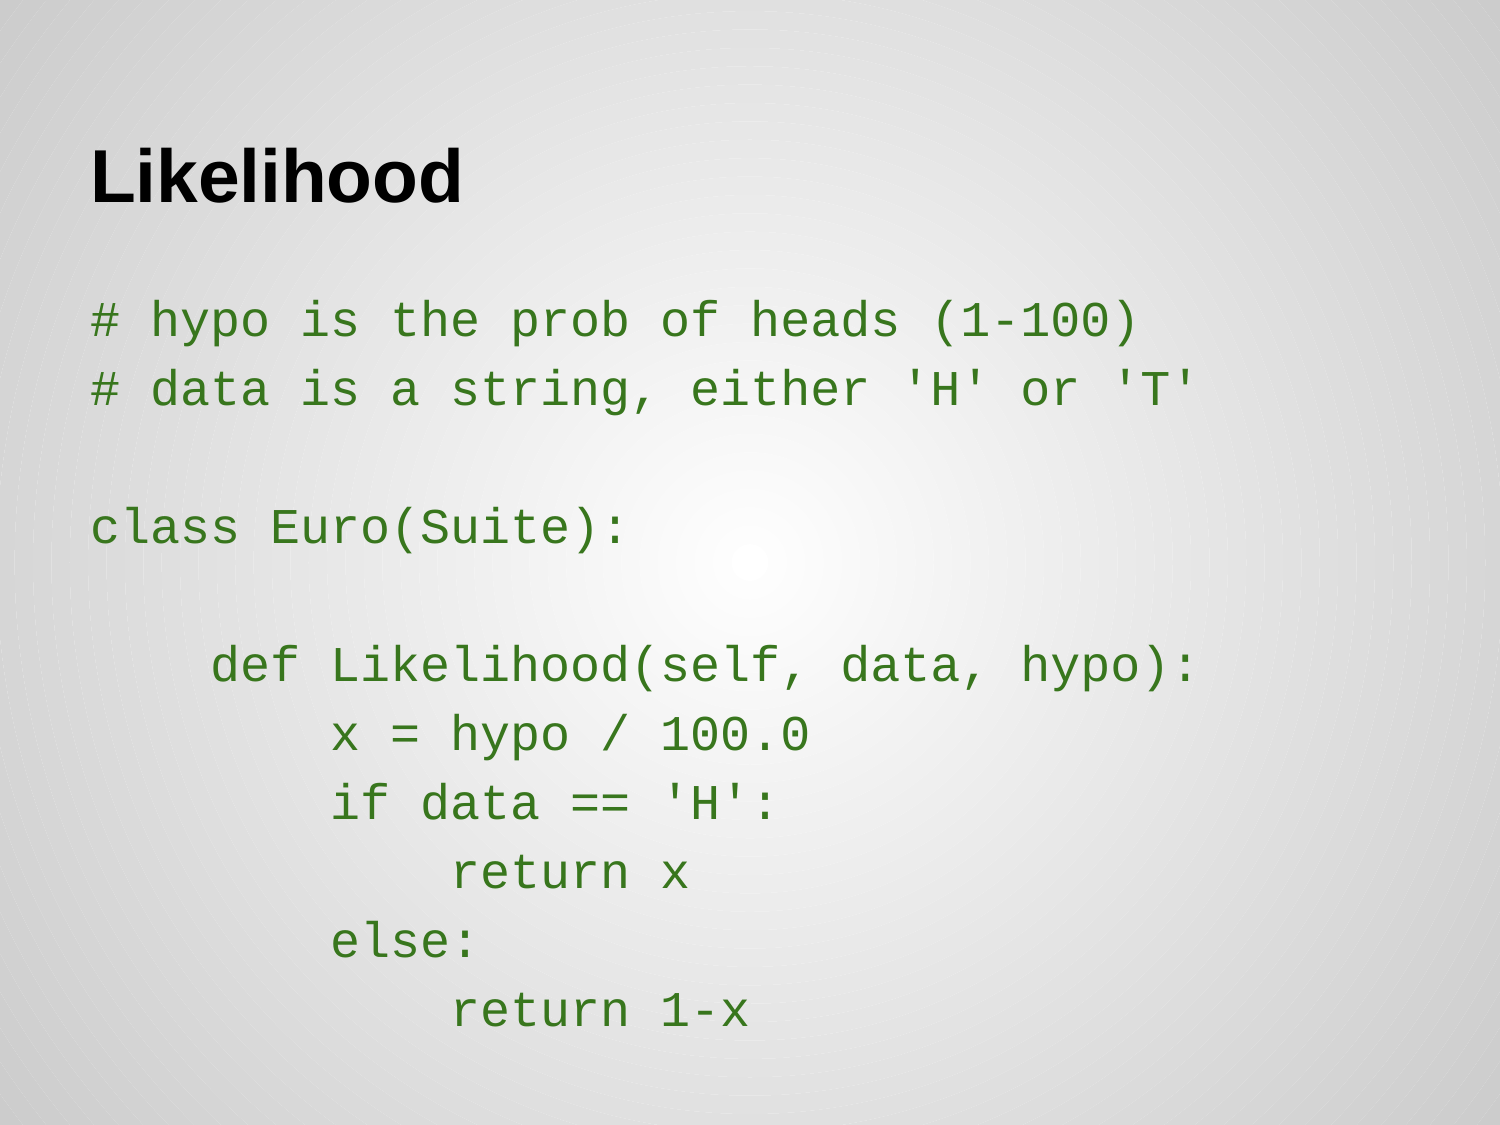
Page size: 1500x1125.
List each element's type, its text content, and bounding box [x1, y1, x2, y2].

list # hypo is the prob of heads (1-100) # data is a string, either 'H' or 'T' class Euro(Suite): def Likelihood(self, data, hypo): x = hypo / 100.0 if data == 'H': return x else: return 1-x [75, 262, 1425, 1078]
title Likelihood [75, 45, 1425, 233]
